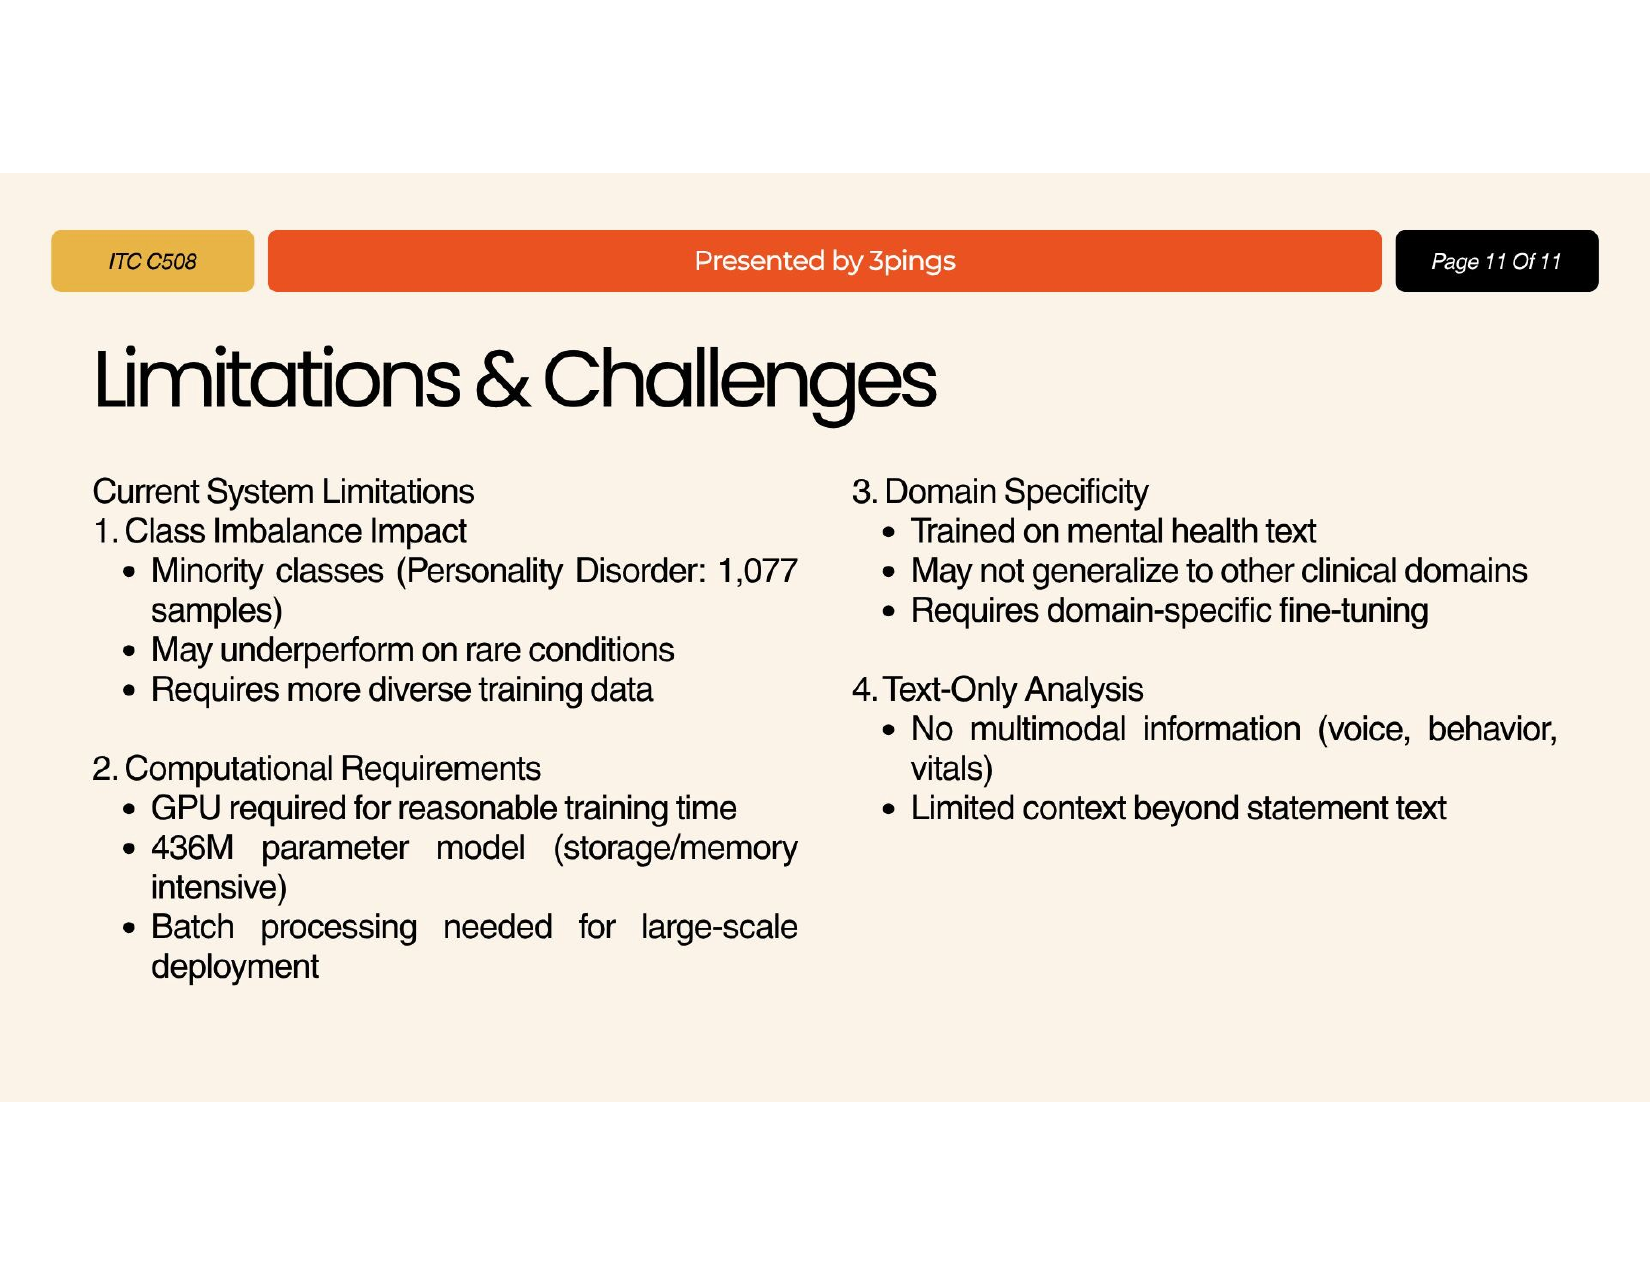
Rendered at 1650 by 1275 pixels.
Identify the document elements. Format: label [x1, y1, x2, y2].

text_box [0, 173, 1650, 1102]
